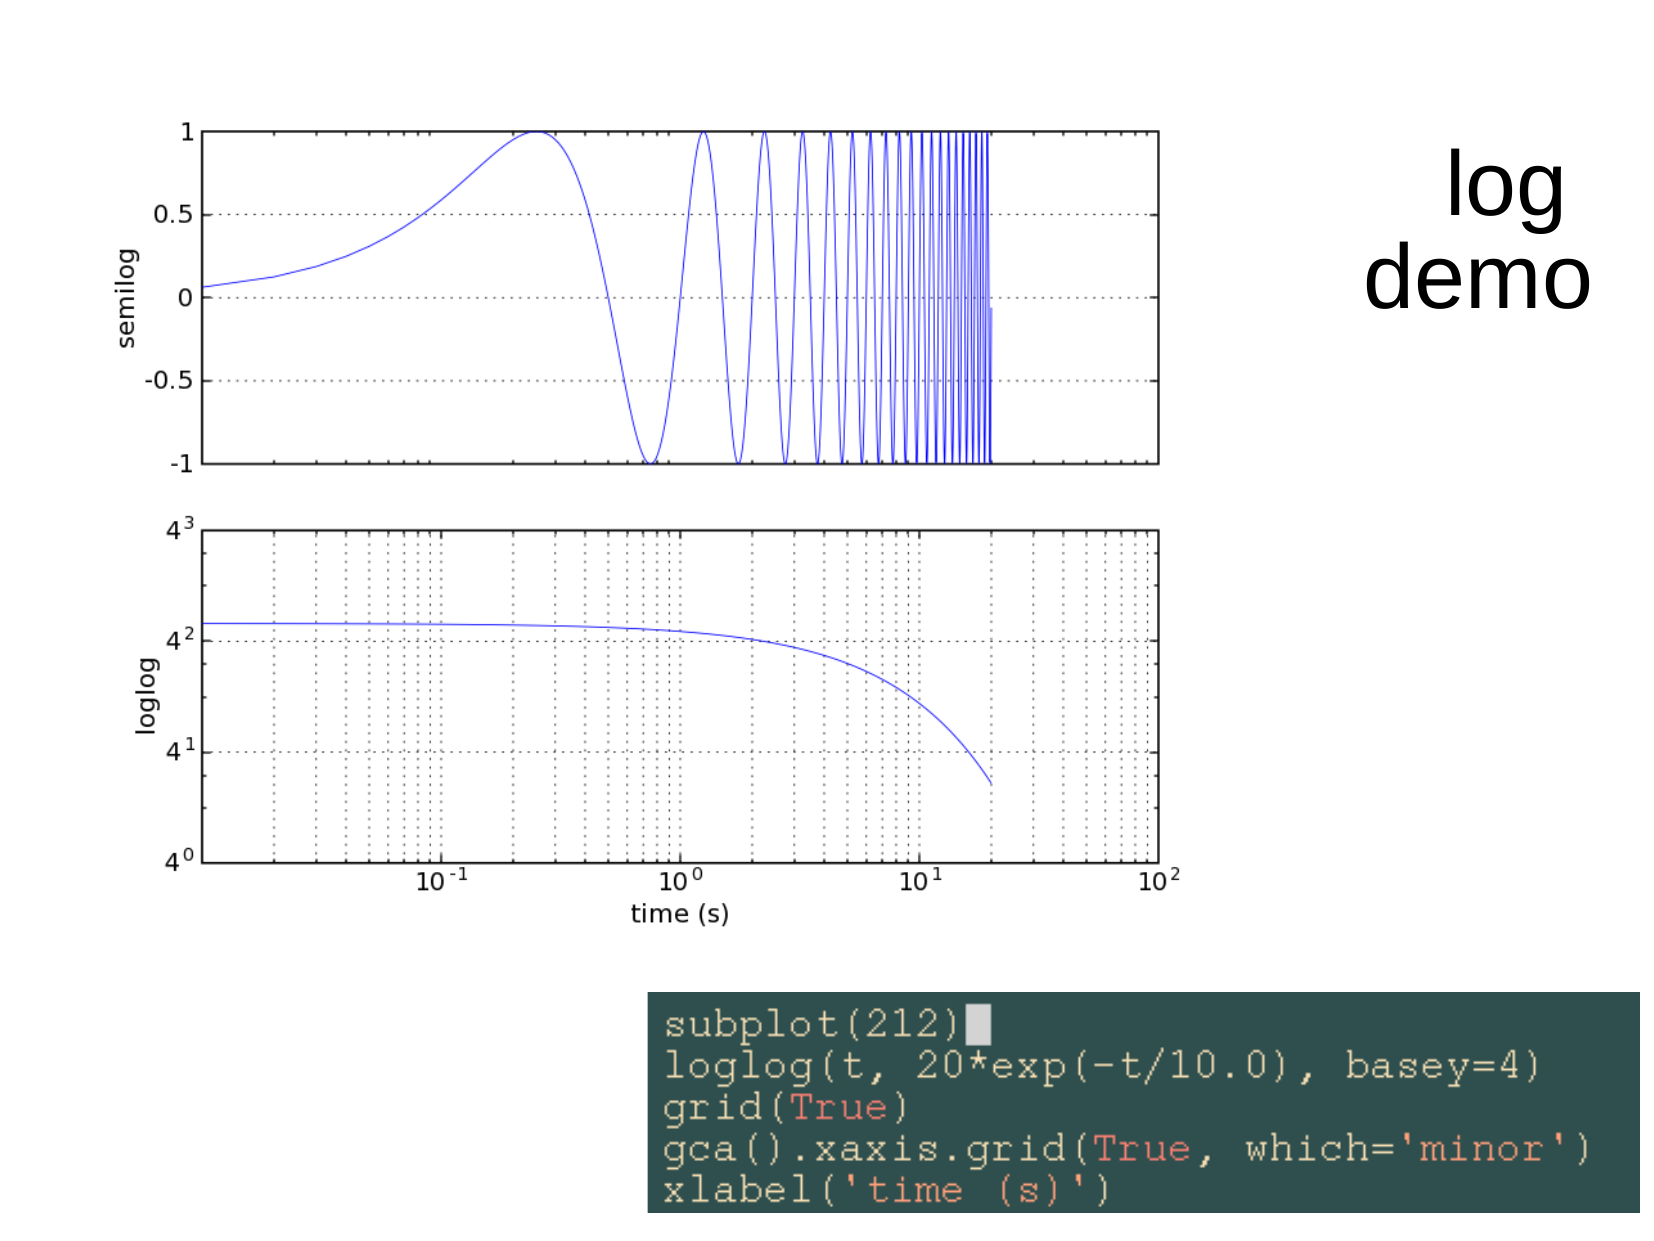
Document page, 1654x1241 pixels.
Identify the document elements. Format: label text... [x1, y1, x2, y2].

text_box log demo [1282, 134, 1608, 335]
picture [48, 39, 1282, 965]
picture [647, 992, 1640, 1213]
footer MLOSS: Whistler 2008 [565, 1129, 1090, 1216]
